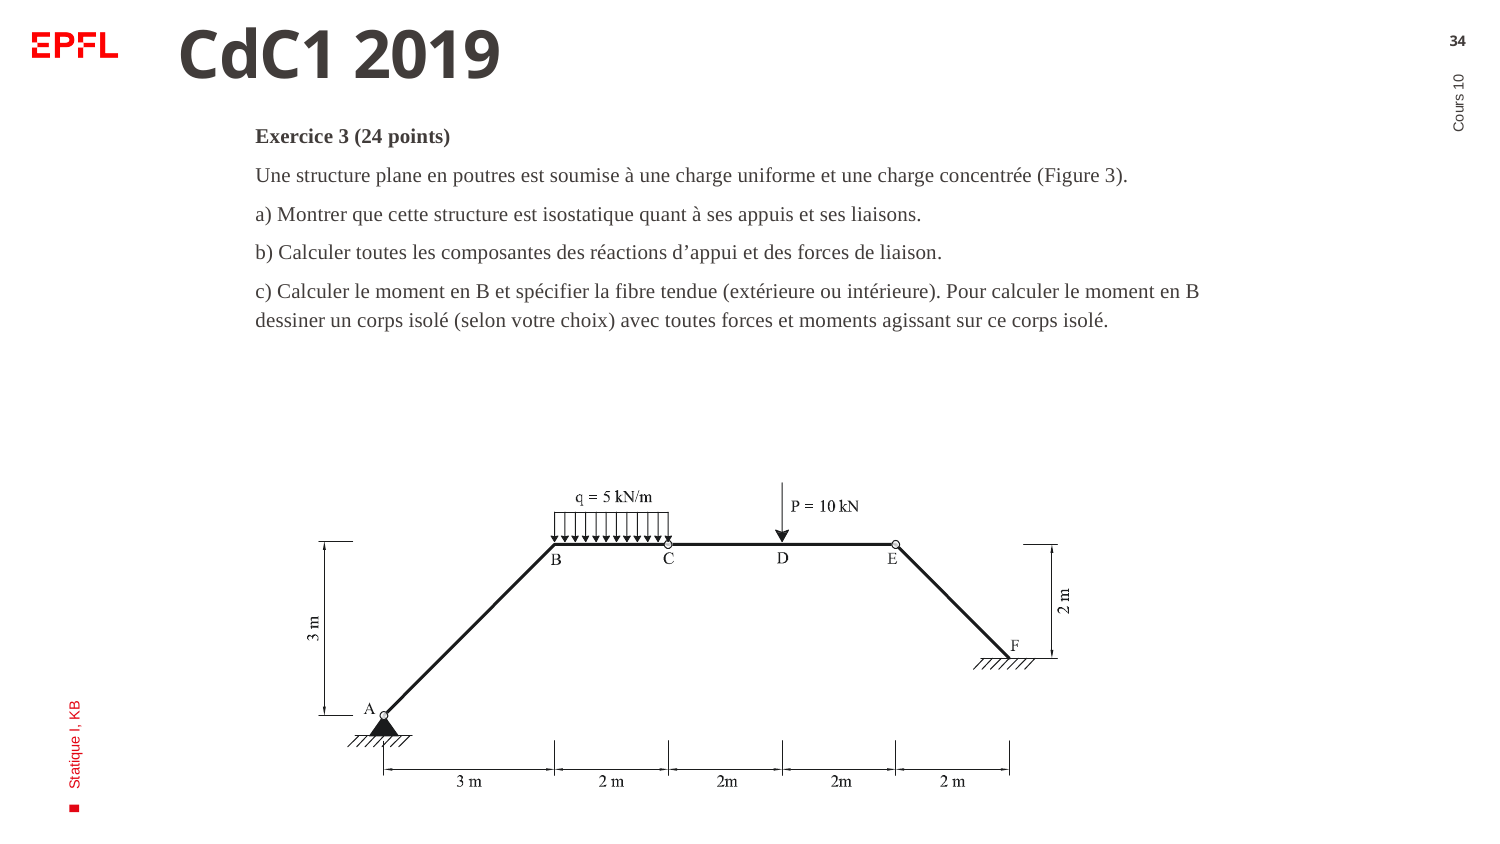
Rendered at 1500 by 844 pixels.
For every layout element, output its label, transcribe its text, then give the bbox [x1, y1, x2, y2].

picture [306, 482, 1077, 813]
footer Cours 10 [1415, 58, 1500, 641]
slide_number Statique I, KB [0, 256, 149, 805]
slide_number 34 [1415, 32, 1500, 58]
text_box Exercice 3 (24 points) Une structure plane en poutres est soumise à une charge uniforme et une charge concentrée (Figure 3). a) Montrer que cette structure est isostatique quant à ses appuis et ses liaisons. b) Calculer toutes les composantes des réactions d’appui et des forces de liaison. c) Calculer le moment en B et spécifier la fibre tendue (extérieure ou intérieure). Pour calculer le moment en B dessiner un corps isolé (selon votre choix) avec toutes forces et moments agissant sur ce corps isolé. [240, 111, 1255, 339]
picture [21, 21, 129, 69]
title CdC1 2019 [148, 21, 1300, 198]
